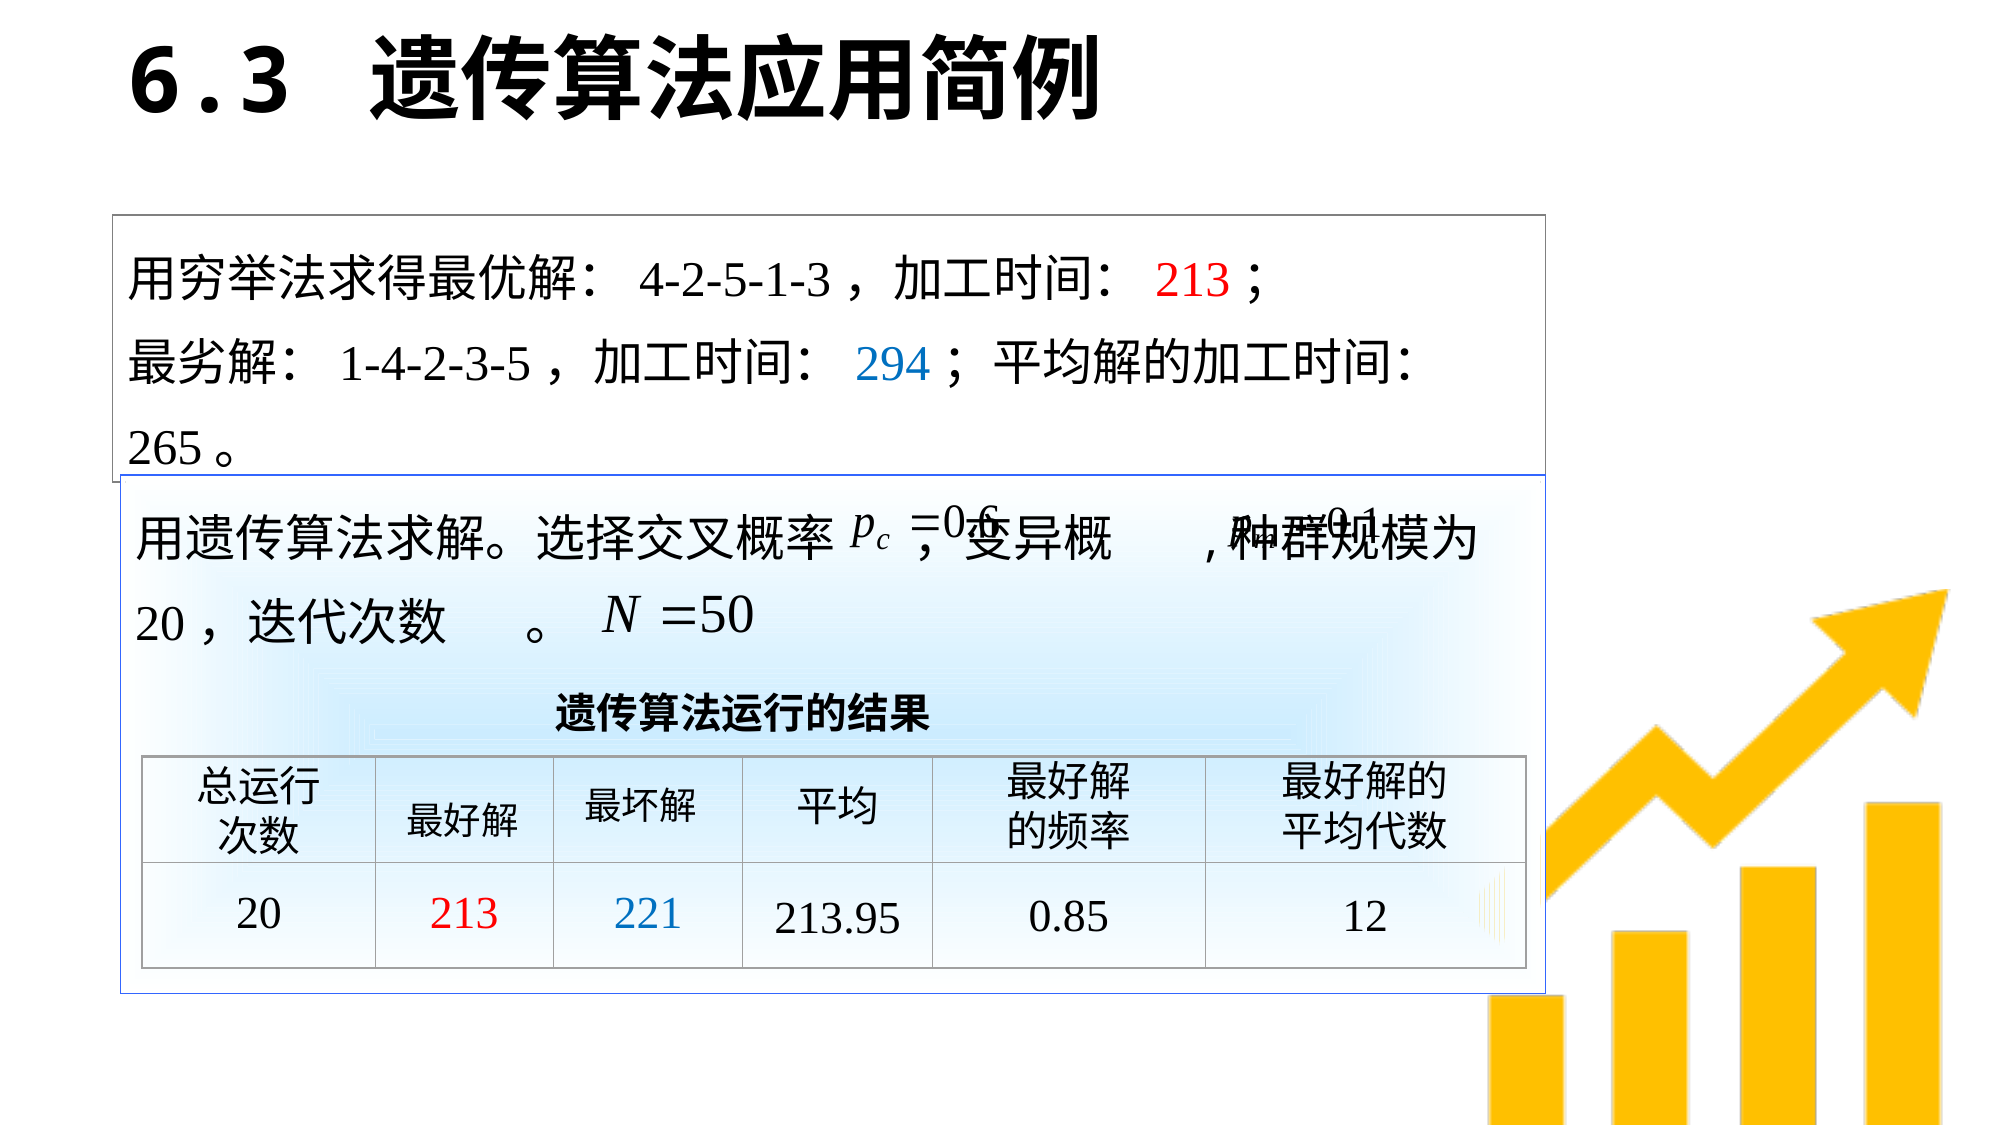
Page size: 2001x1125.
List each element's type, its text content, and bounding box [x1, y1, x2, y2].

text_box 用遗传算法求解。选择交叉概率 ，变异概 ,种群规模为20，迭代次数 。 [120, 475, 1546, 994]
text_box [1219, 495, 1385, 555]
picture [1438, 589, 1975, 1125]
text_box 遗传算法运行的结果 [454, 679, 1142, 744]
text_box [142, 756, 1526, 968]
text_box 用穷举法求得最优解：4-2-5-1-3，加工时间：213； 最劣解：1-4-2-3-5，加工时间：294；平均解的加工时间：265。 [112, 215, 1546, 482]
text_box 6.3 遗传算法应用简例 [112, 26, 1388, 189]
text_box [593, 584, 760, 644]
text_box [841, 493, 1007, 557]
